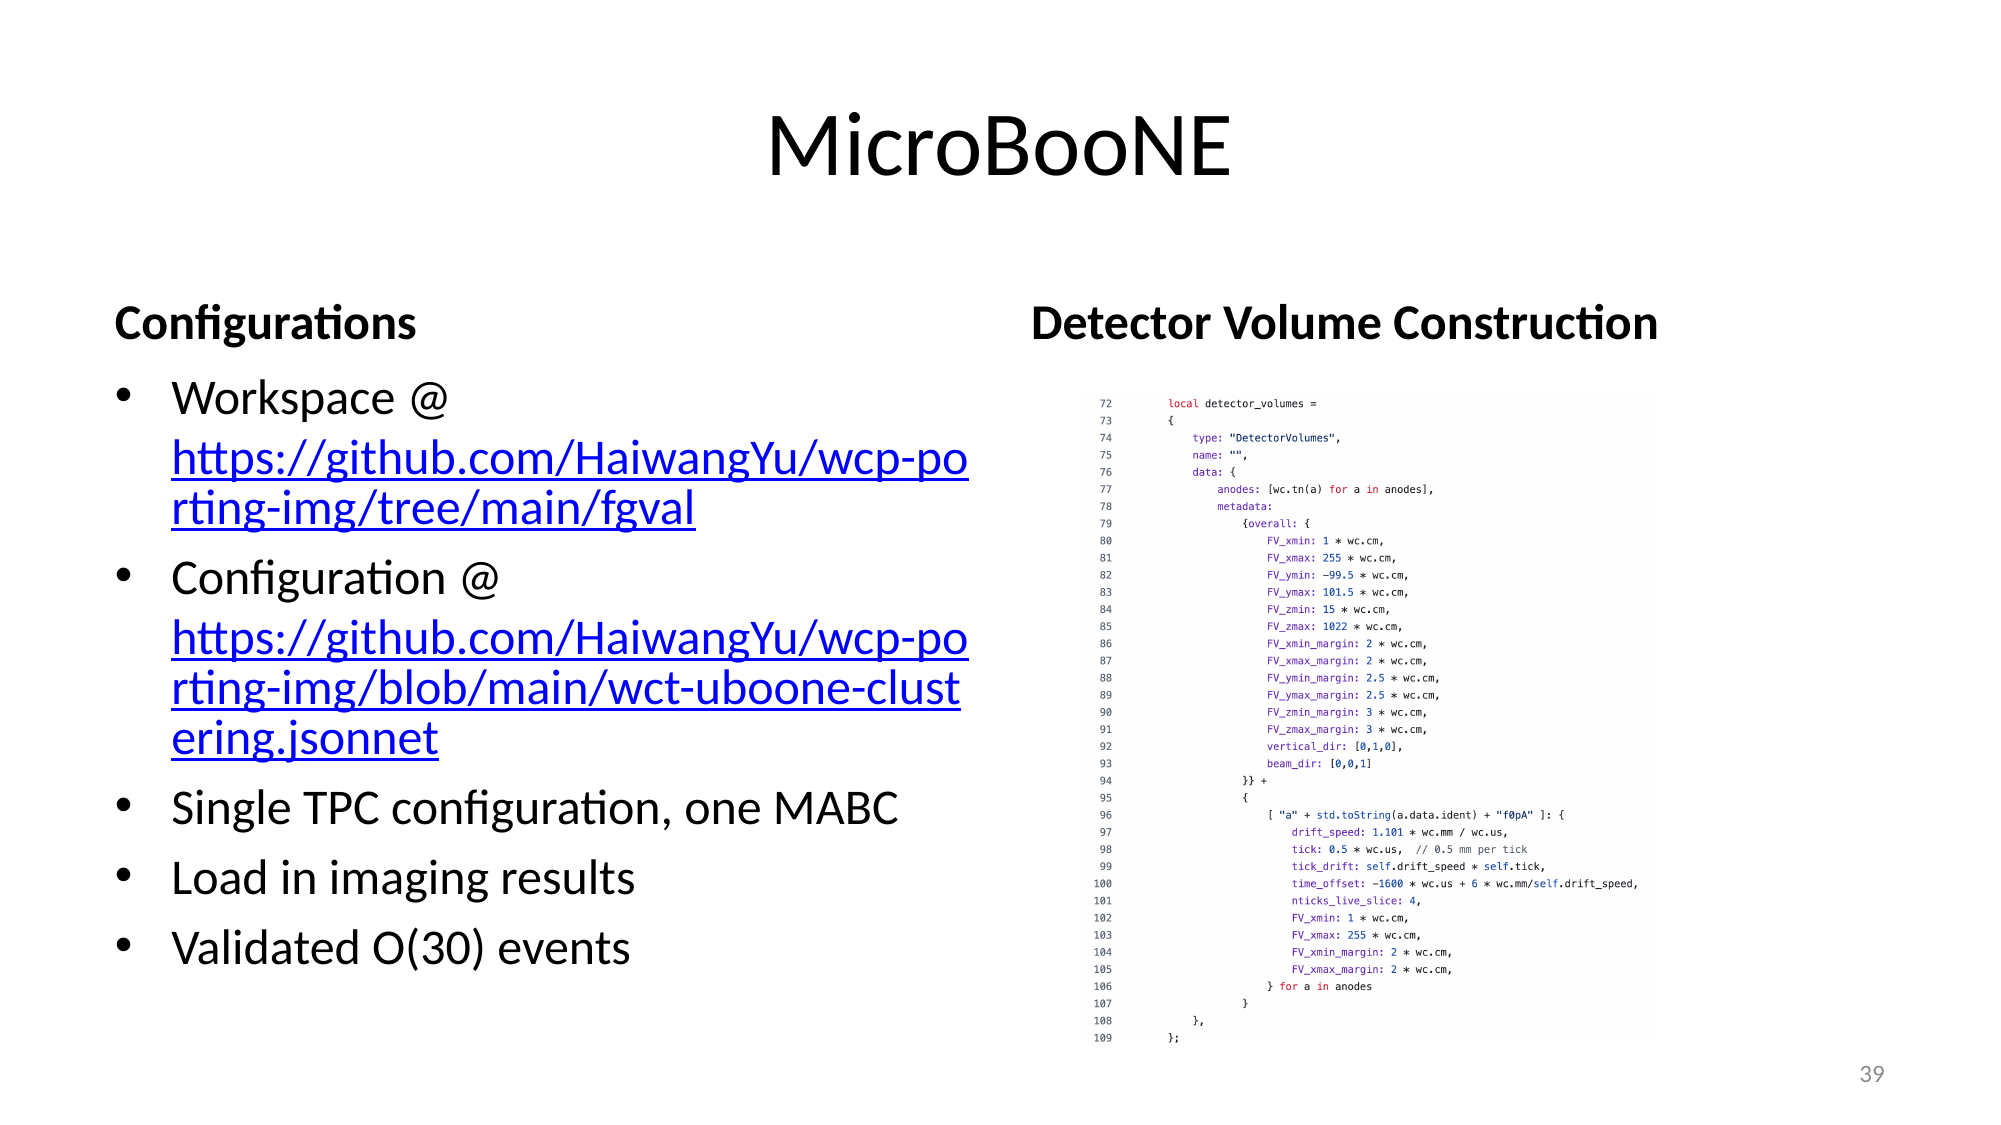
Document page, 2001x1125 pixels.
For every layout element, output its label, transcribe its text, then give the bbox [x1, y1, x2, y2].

list Configurations [99, 251, 984, 356]
slide_number 39 [1433, 1042, 1900, 1103]
list Detector Volume Construction [1015, 251, 1900, 357]
title MicroBooNE [99, 45, 1900, 233]
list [1081, 394, 1656, 1043]
list Workspace @ https://github.com/HaiwangYu/wcp-porting-img/tree/main/fgval Configuration @ https://github.com/HaiwangYu/wcp-porting-img/blob/main/wct-uboone-clustering.jsonnet Single TPC configuration, one MABC Load in imaging results Validated O(30) events [99, 356, 984, 1005]
